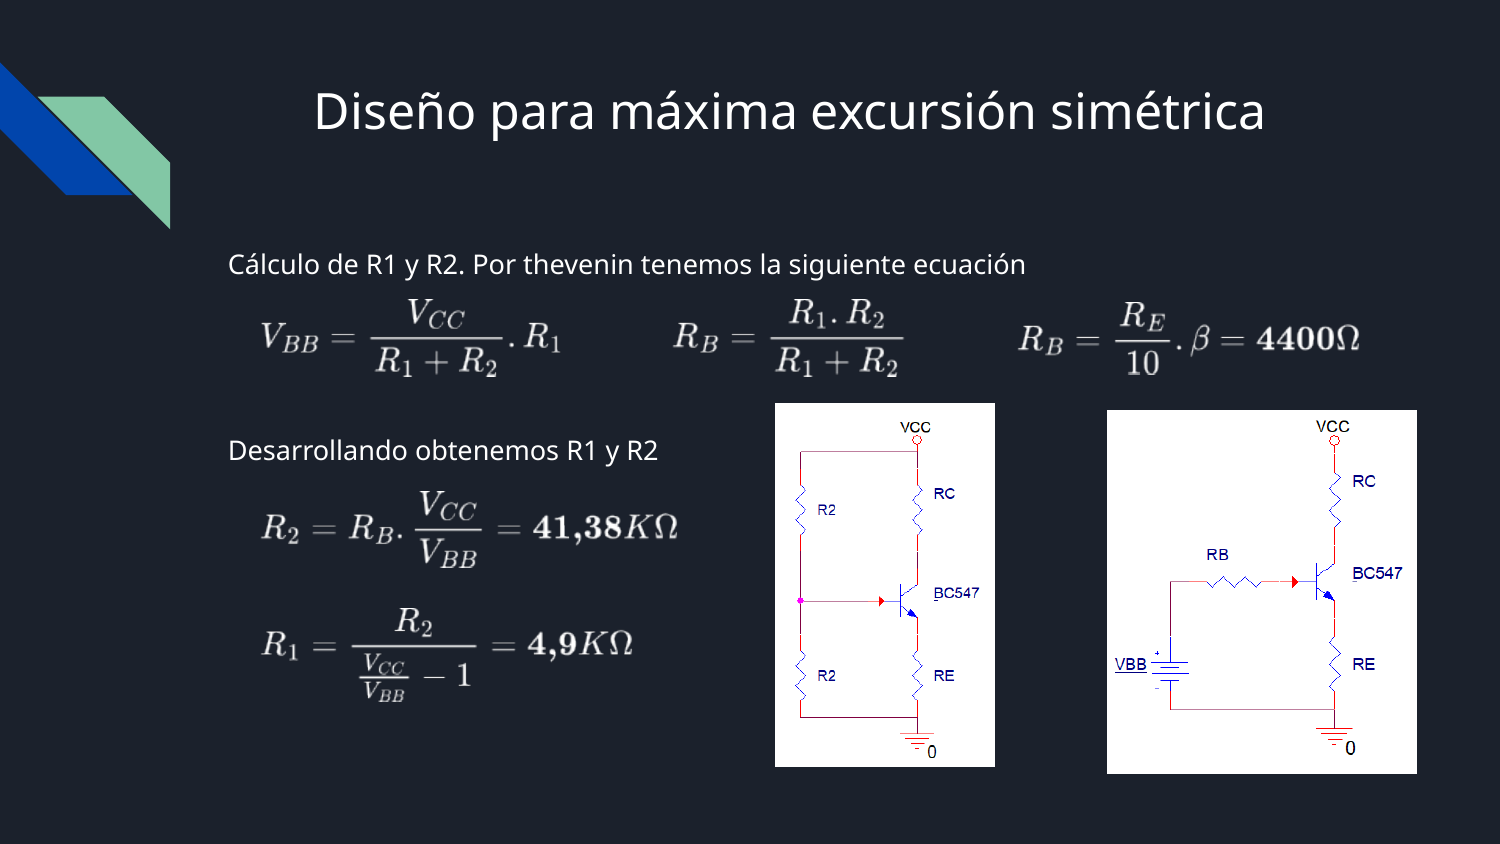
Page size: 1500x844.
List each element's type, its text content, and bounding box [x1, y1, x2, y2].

picture [259, 607, 634, 703]
picture [672, 299, 908, 377]
title Diseño para máxima excursión simétrica [212, 64, 1368, 215]
picture [1106, 410, 1417, 774]
list Cálculo de R1 y R2. Por thevenin tenemos la siguiente ecuación Desarrollando obtenemos R1 y R2 [212, 227, 1368, 774]
picture [259, 299, 564, 377]
picture [259, 490, 679, 568]
picture [1016, 302, 1362, 375]
picture [775, 403, 995, 767]
